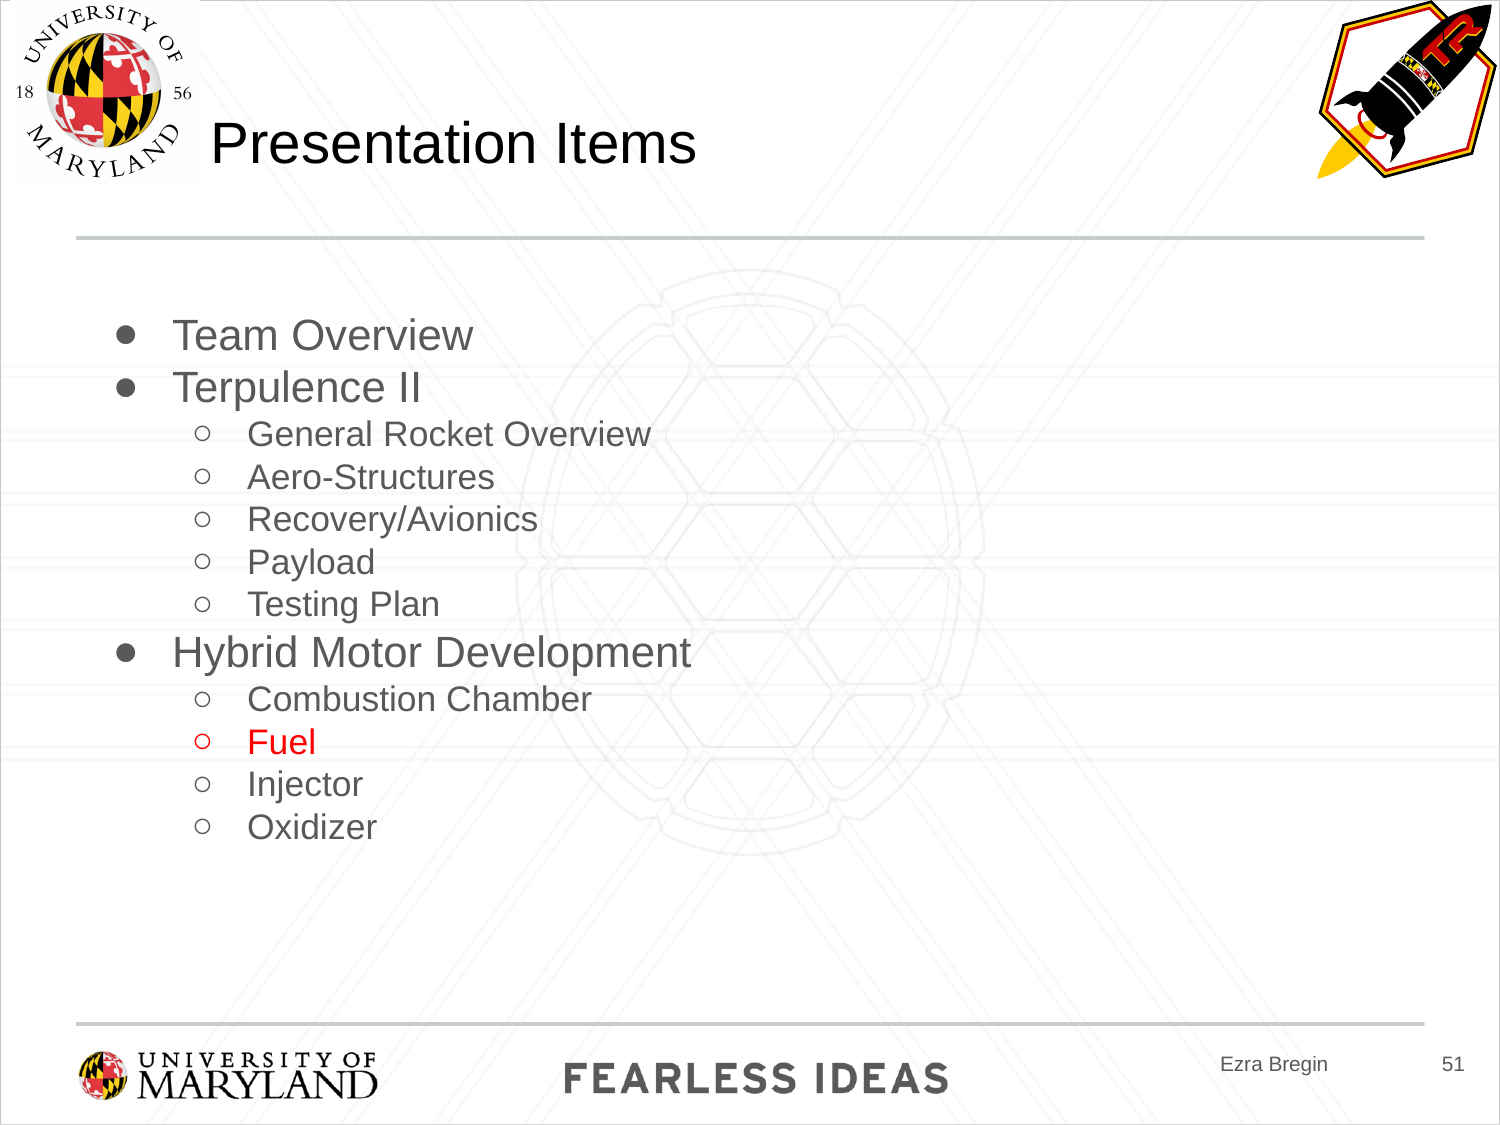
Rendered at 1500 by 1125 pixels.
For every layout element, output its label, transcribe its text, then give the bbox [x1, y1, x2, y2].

slide_number 51 [1389, 1019, 1480, 1106]
list Team Overview Terpulence II General Rocket Overview Aero-Structures Recovery/Avionics Payload Testing Plan Hybrid Motor Development Combustion Chamber Fuel Injector Oxidizer [7, 205, 1405, 1037]
title Presentation Items [195, 90, 1419, 216]
picture [0, 0, 1500, 1125]
slide_number Ezra Bregin [1199, 1029, 1445, 1097]
